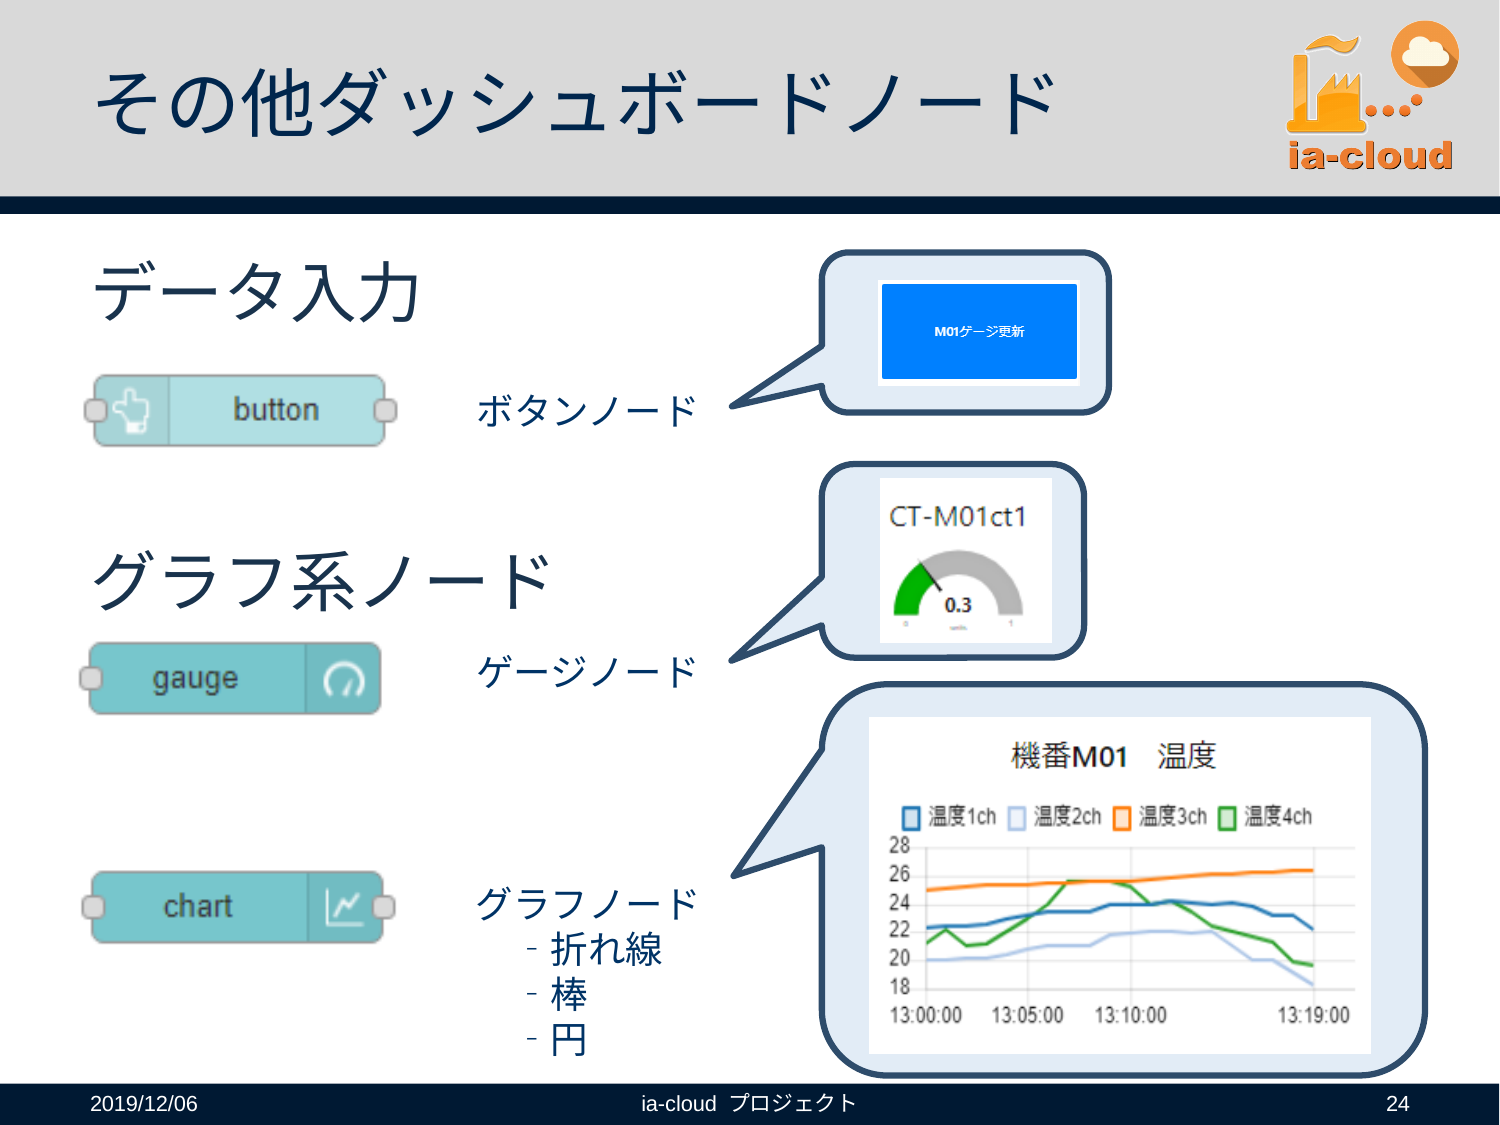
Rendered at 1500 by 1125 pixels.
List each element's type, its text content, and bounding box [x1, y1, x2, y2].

footer ia-cloud プロジェクト [512, 1082, 988, 1121]
picture [74, 857, 401, 954]
text_box グラフ系ノード [1055, 532, 1436, 645]
list データ入力 [75, 243, 1436, 356]
text_box [731, 356, 1109, 413]
text_box ゲージノード [461, 645, 715, 702]
slide_number 24 [1074, 1082, 1425, 1121]
text_box グラフ系ノード [74, 532, 875, 645]
text_box [731, 645, 772, 661]
text_box ボタンノード [461, 380, 715, 440]
picture [880, 478, 1052, 644]
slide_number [75, 1082, 425, 1121]
picture [868, 717, 1371, 1054]
title その他ダッシュボードノード [75, 42, 1436, 161]
picture [878, 280, 1080, 386]
picture [63, 633, 406, 730]
text_box グラフノード ‐折れ線 ‐棒 ‐円 [460, 874, 716, 1069]
text_box [828, 645, 1078, 658]
picture [74, 363, 410, 462]
picture [1263, 17, 1479, 204]
text_box [821, 464, 1085, 532]
text_box [733, 684, 1426, 1076]
